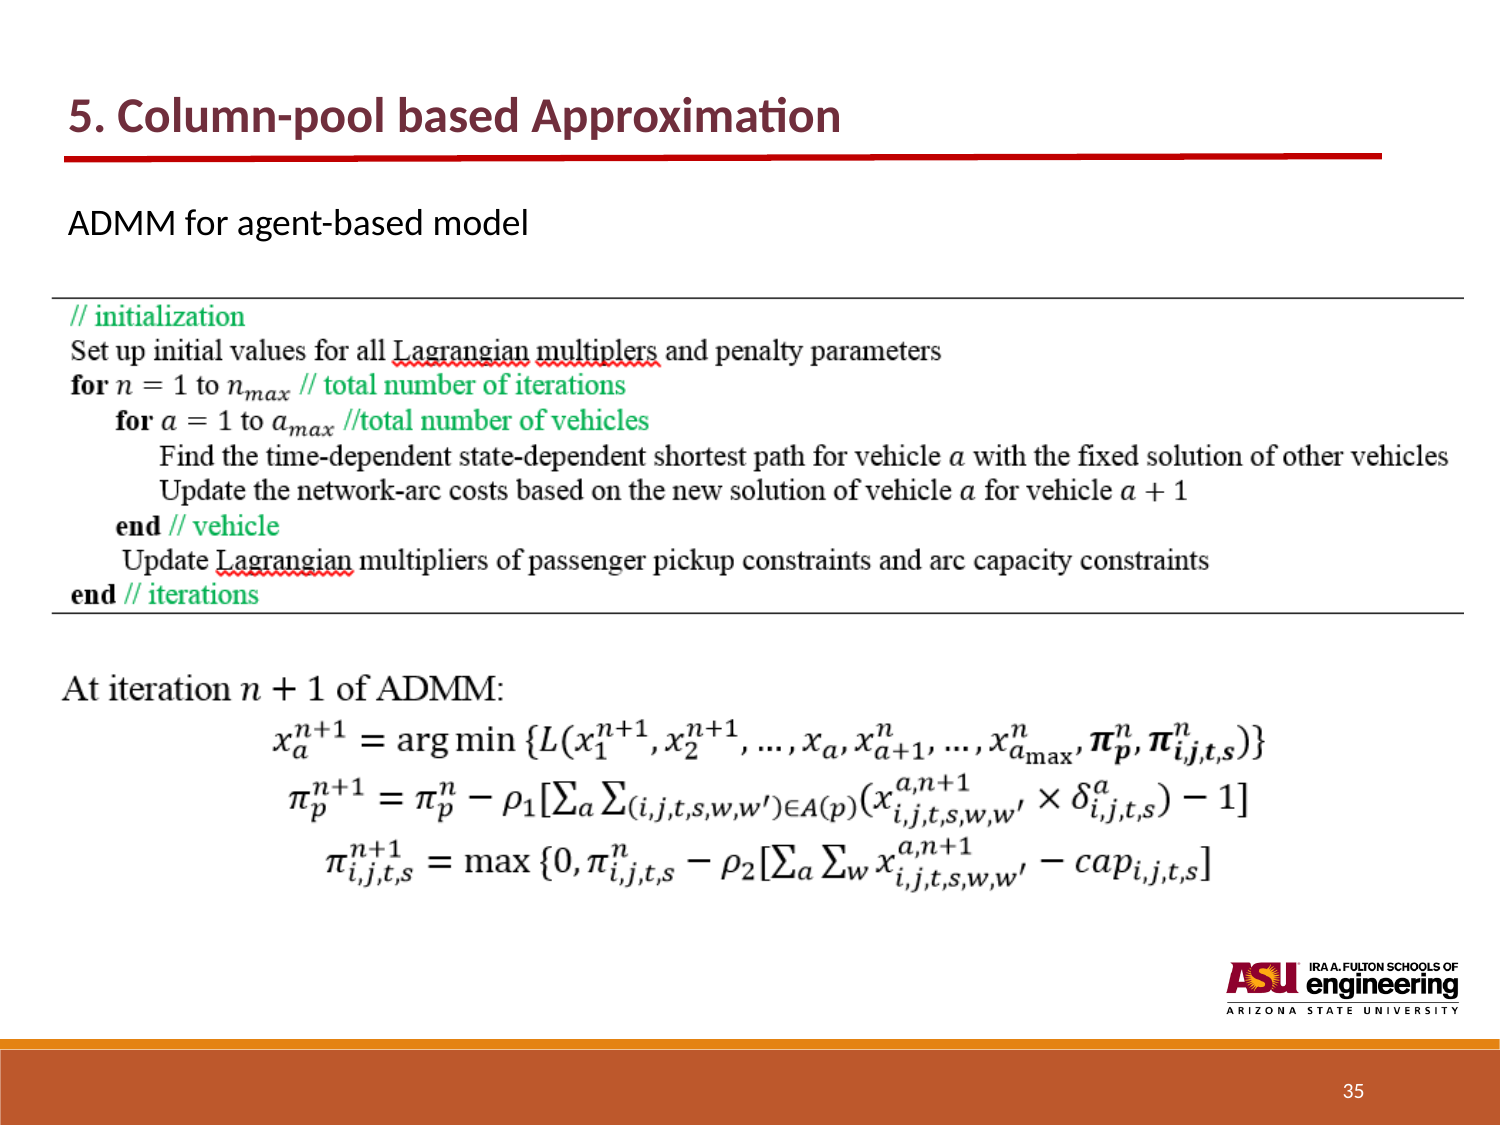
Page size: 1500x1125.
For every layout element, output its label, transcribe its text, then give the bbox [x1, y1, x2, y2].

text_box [63, 155, 1383, 160]
text_box ADMM for agent-based model [53, 190, 589, 251]
text_box 5. Column-pool based Approximation [53, 75, 1350, 150]
slide_number 35 [1218, 1059, 1380, 1120]
picture [1220, 955, 1465, 1021]
picture [48, 665, 1380, 897]
picture [34, 282, 1465, 637]
